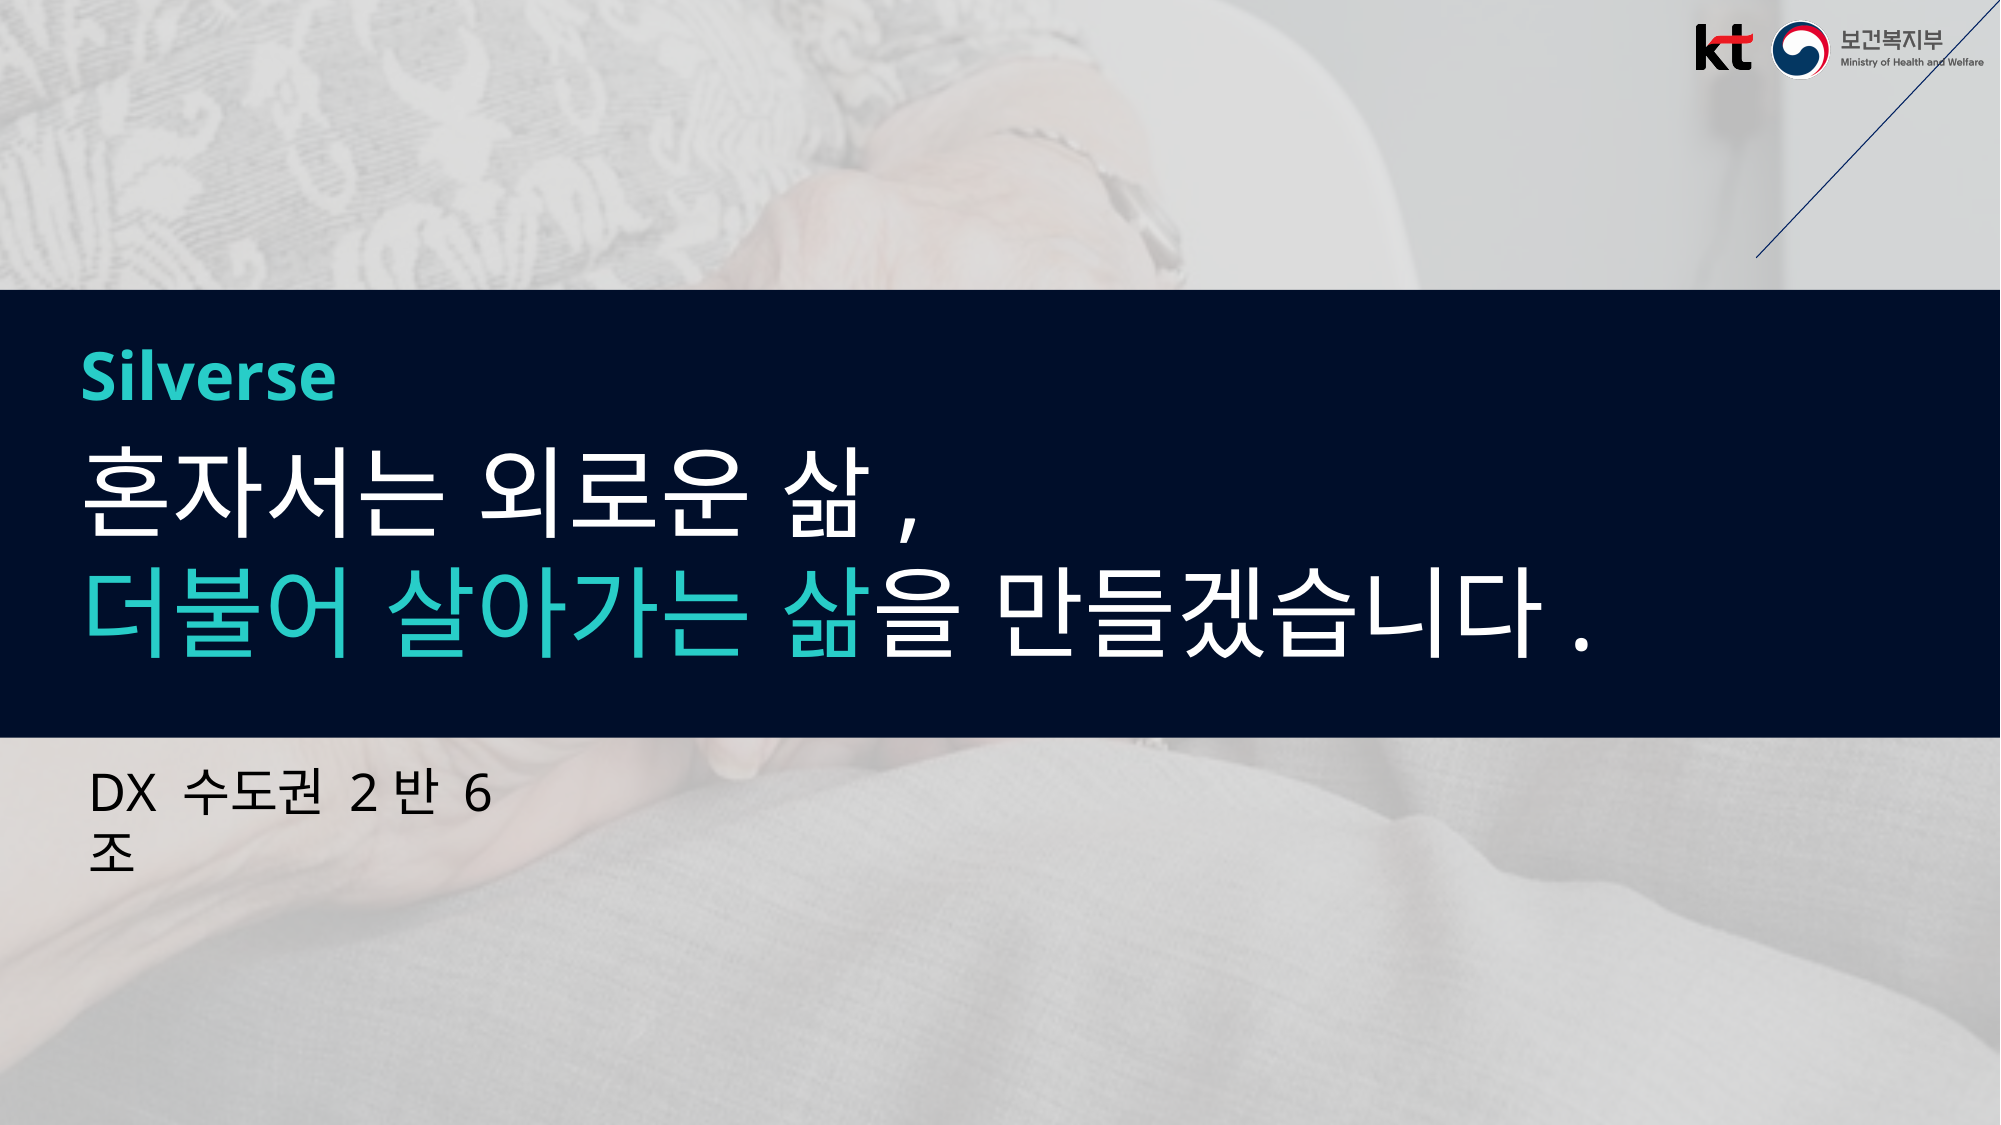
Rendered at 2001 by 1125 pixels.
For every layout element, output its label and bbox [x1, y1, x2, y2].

text_box [1696, 8, 1990, 82]
picture [0, 0, 2000, 1125]
text_box [1756, 0, 2000, 258]
